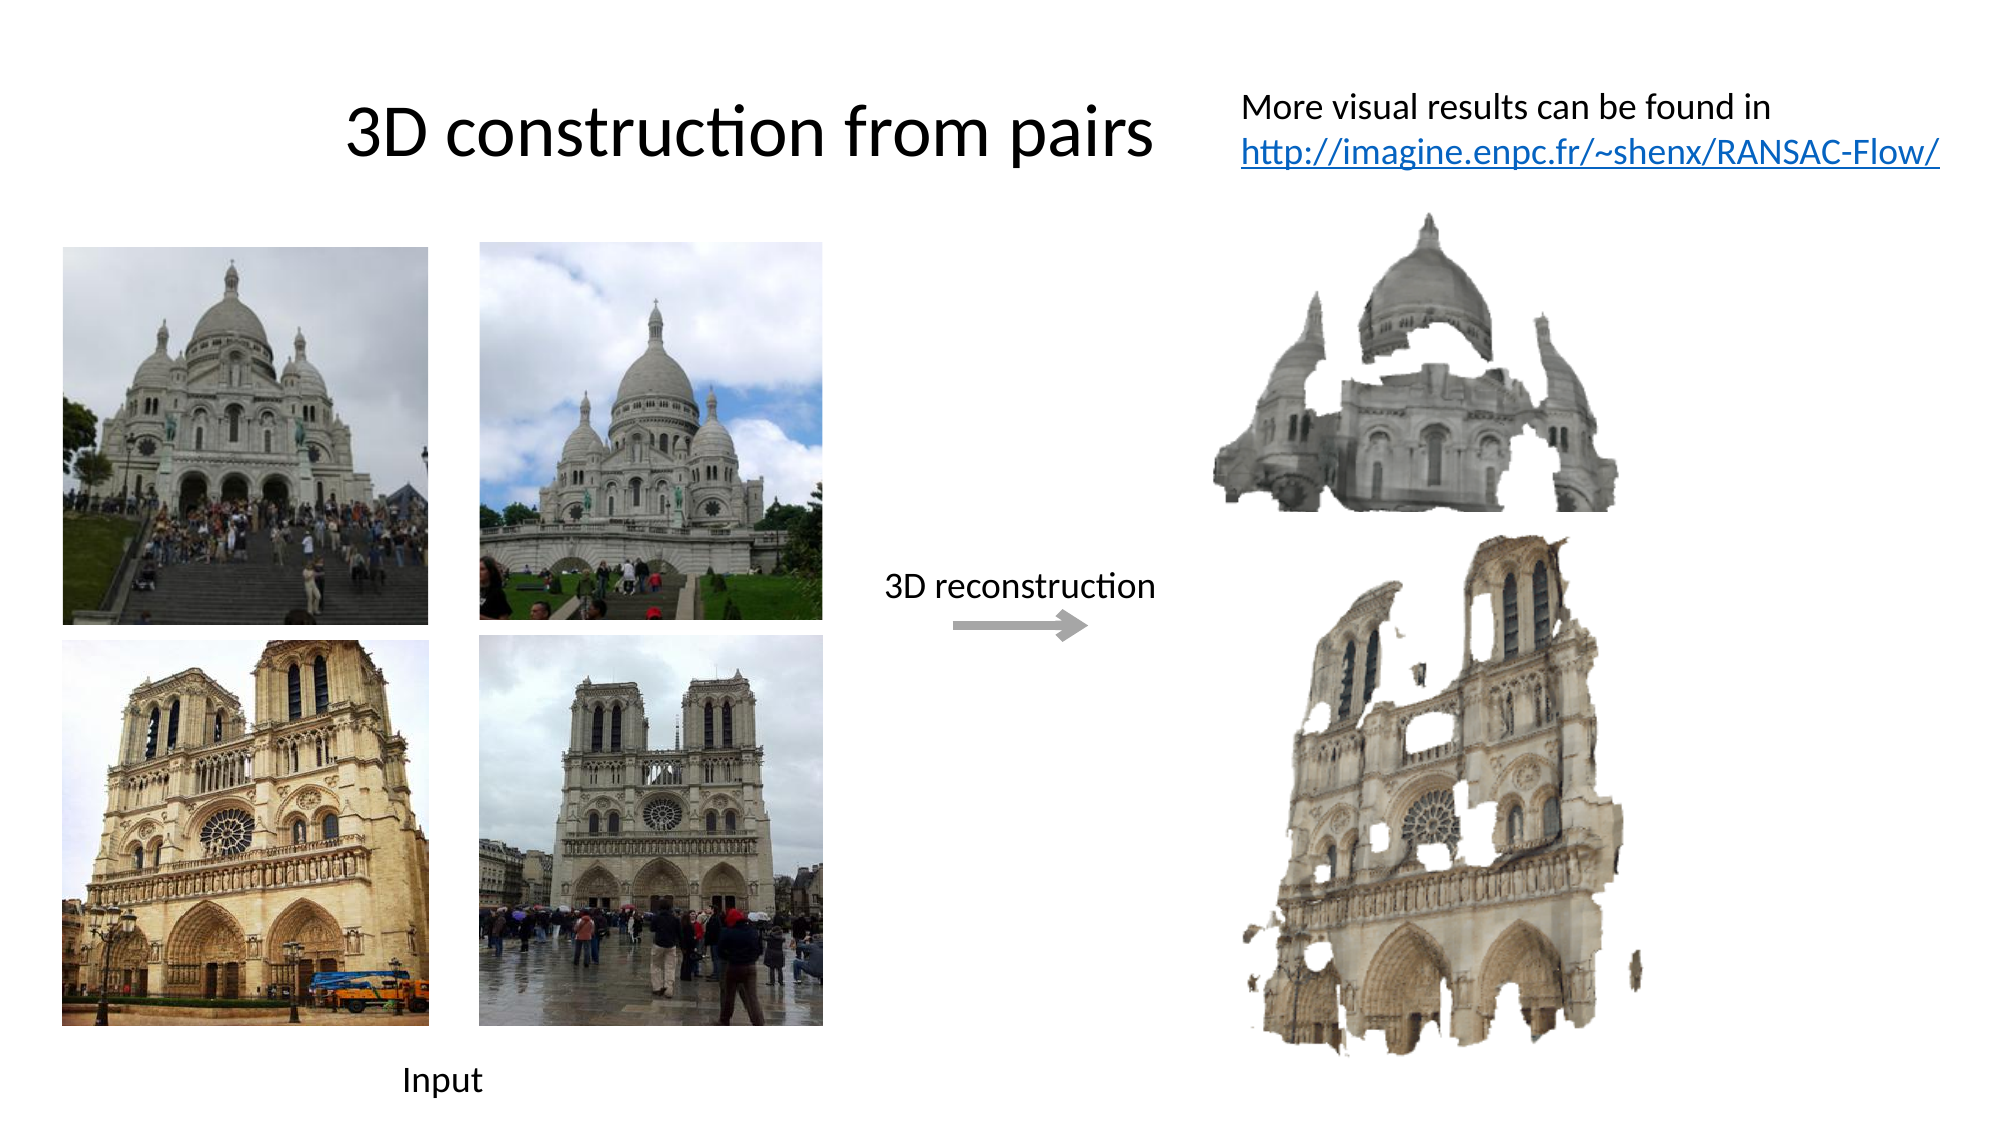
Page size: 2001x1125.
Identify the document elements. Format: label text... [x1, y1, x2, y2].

text_box 3D reconstruction [860, 553, 1140, 614]
text_box Input [62, 1047, 823, 1108]
picture [479, 242, 823, 620]
picture [62, 640, 429, 1026]
picture [62, 247, 429, 625]
text_box More visual results can be found in http://imagine.enpc.fr/~shenx/RANSAC-Flow/ [1225, 74, 1967, 180]
picture [479, 635, 823, 1026]
picture [1140, 163, 1766, 1125]
text_box 3D construction from pairs [329, 74, 1225, 180]
